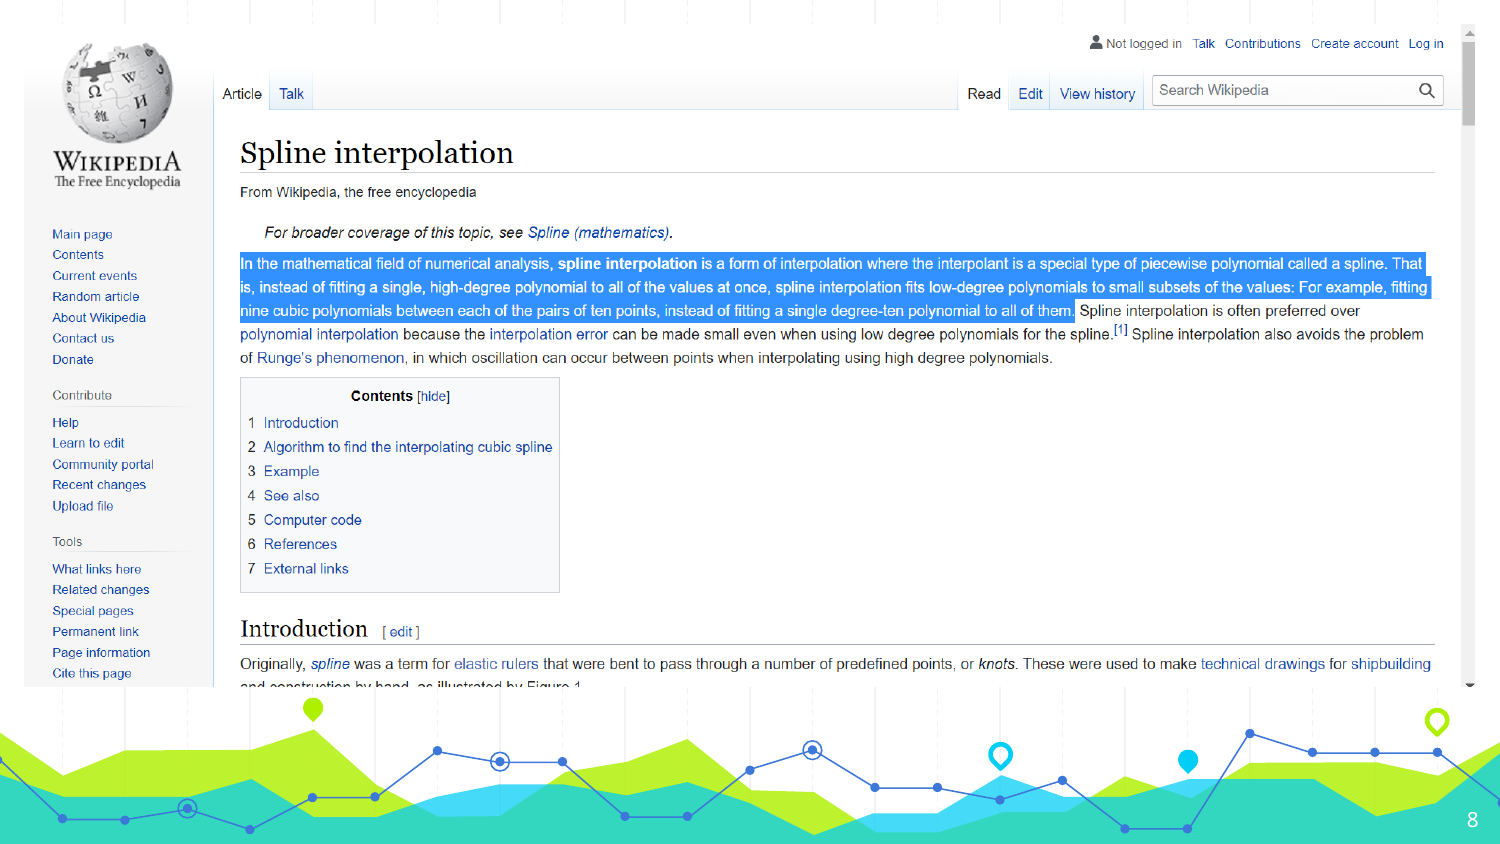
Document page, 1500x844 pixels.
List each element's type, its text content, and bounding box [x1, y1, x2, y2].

slide_number ‹#› [1403, 791, 1494, 844]
picture [24, 24, 1476, 687]
